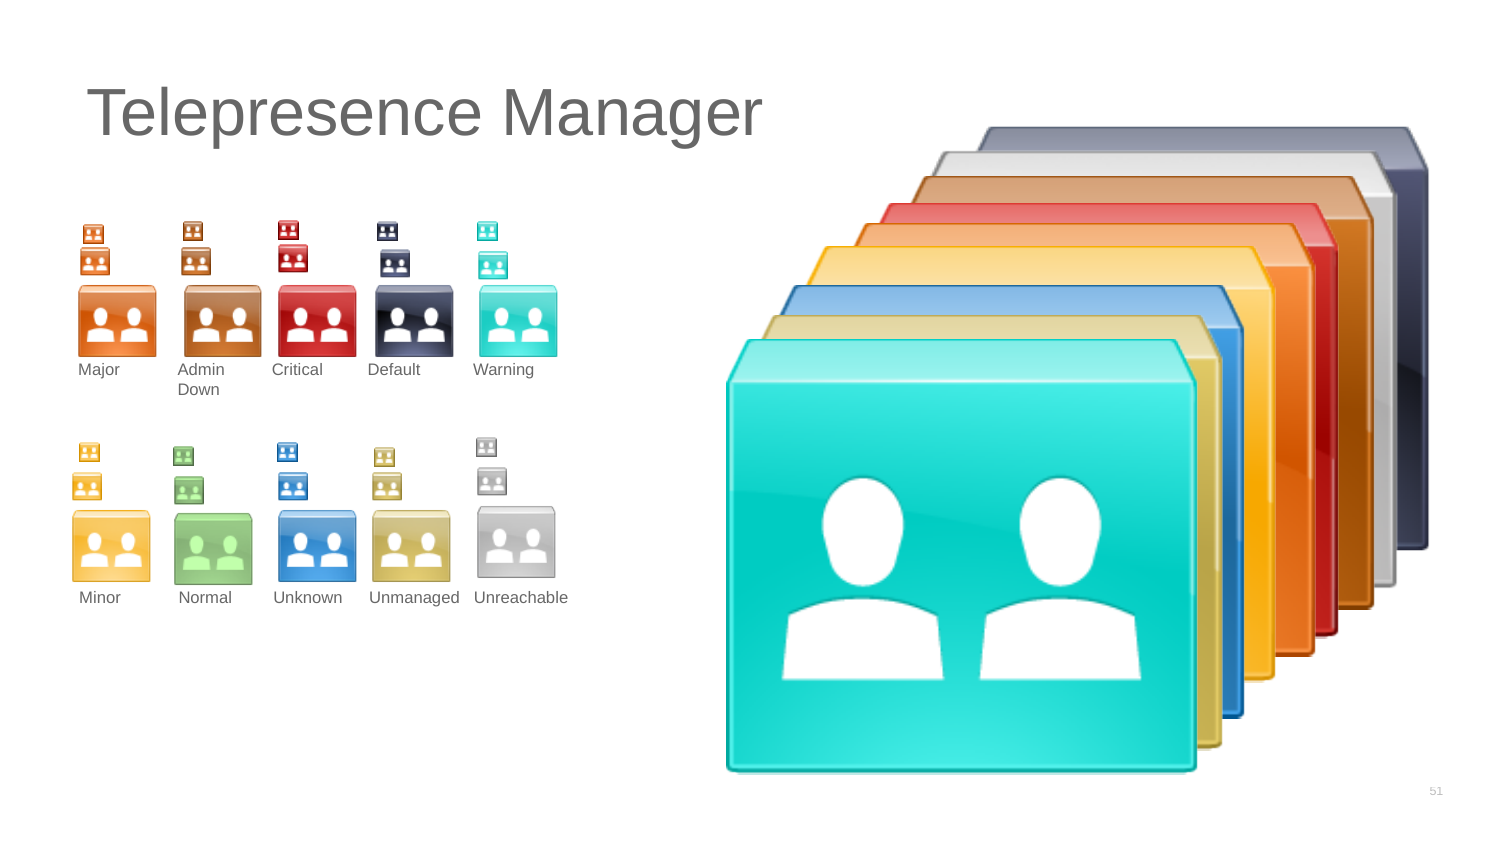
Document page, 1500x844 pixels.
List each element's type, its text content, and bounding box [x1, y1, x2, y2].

picture [476, 501, 557, 583]
picture [377, 220, 398, 242]
picture [71, 505, 153, 586]
picture [476, 220, 498, 242]
picture [76, 280, 158, 361]
picture [277, 505, 358, 587]
picture [278, 218, 299, 240]
picture [173, 475, 205, 506]
picture [277, 441, 298, 463]
picture [475, 466, 507, 497]
picture [371, 505, 453, 586]
picture [371, 470, 403, 502]
picture [476, 436, 497, 458]
picture [726, 78, 1460, 775]
picture [182, 220, 204, 242]
picture [277, 242, 308, 274]
picture [373, 446, 395, 468]
picture [173, 445, 195, 466]
picture [71, 470, 102, 502]
picture [373, 248, 455, 361]
picture [79, 441, 100, 463]
picture [83, 222, 105, 244]
title Telepresence Manager [71, 55, 1441, 176]
picture [182, 279, 264, 361]
picture [476, 250, 559, 361]
picture [277, 471, 308, 502]
picture [180, 246, 211, 277]
picture [173, 508, 255, 589]
picture [277, 280, 358, 362]
picture [79, 246, 110, 277]
